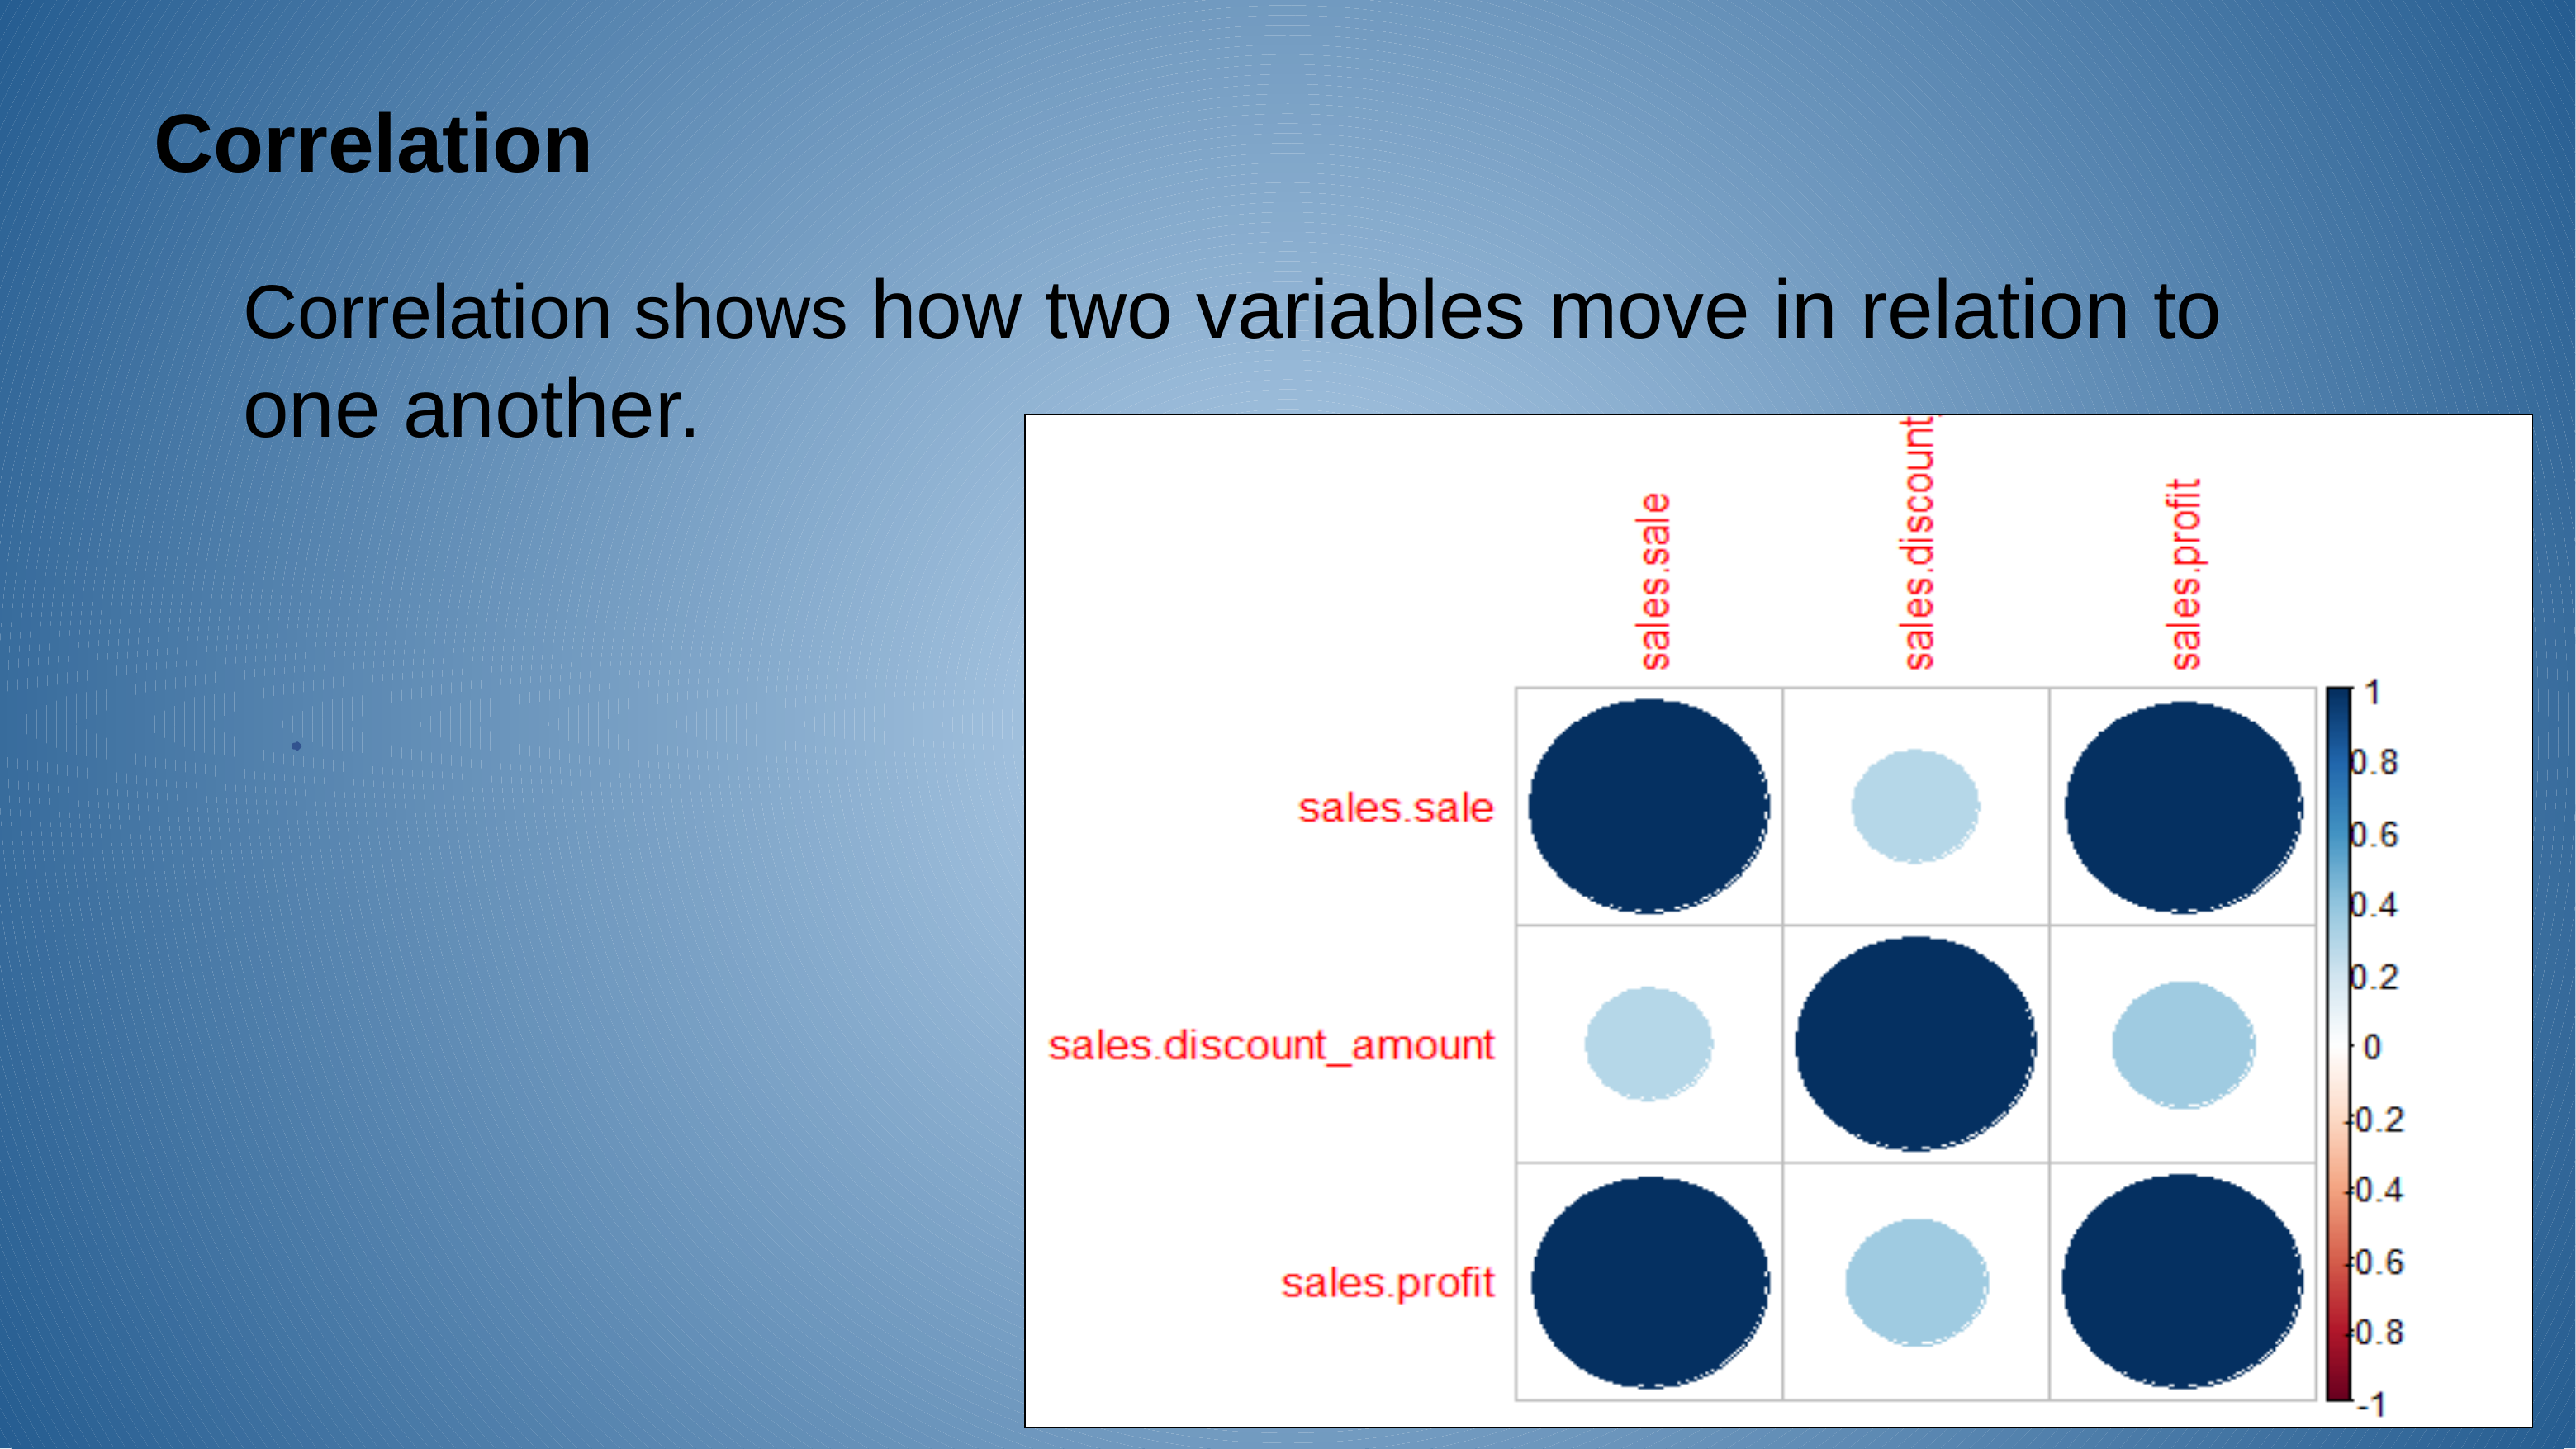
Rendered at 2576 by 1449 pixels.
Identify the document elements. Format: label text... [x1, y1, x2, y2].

text_box Correlation shows how two variables move in relation to one another. [230, 249, 2279, 460]
picture [1025, 414, 2533, 1428]
text_box Correlation [141, 83, 666, 195]
text_box [293, 743, 301, 750]
